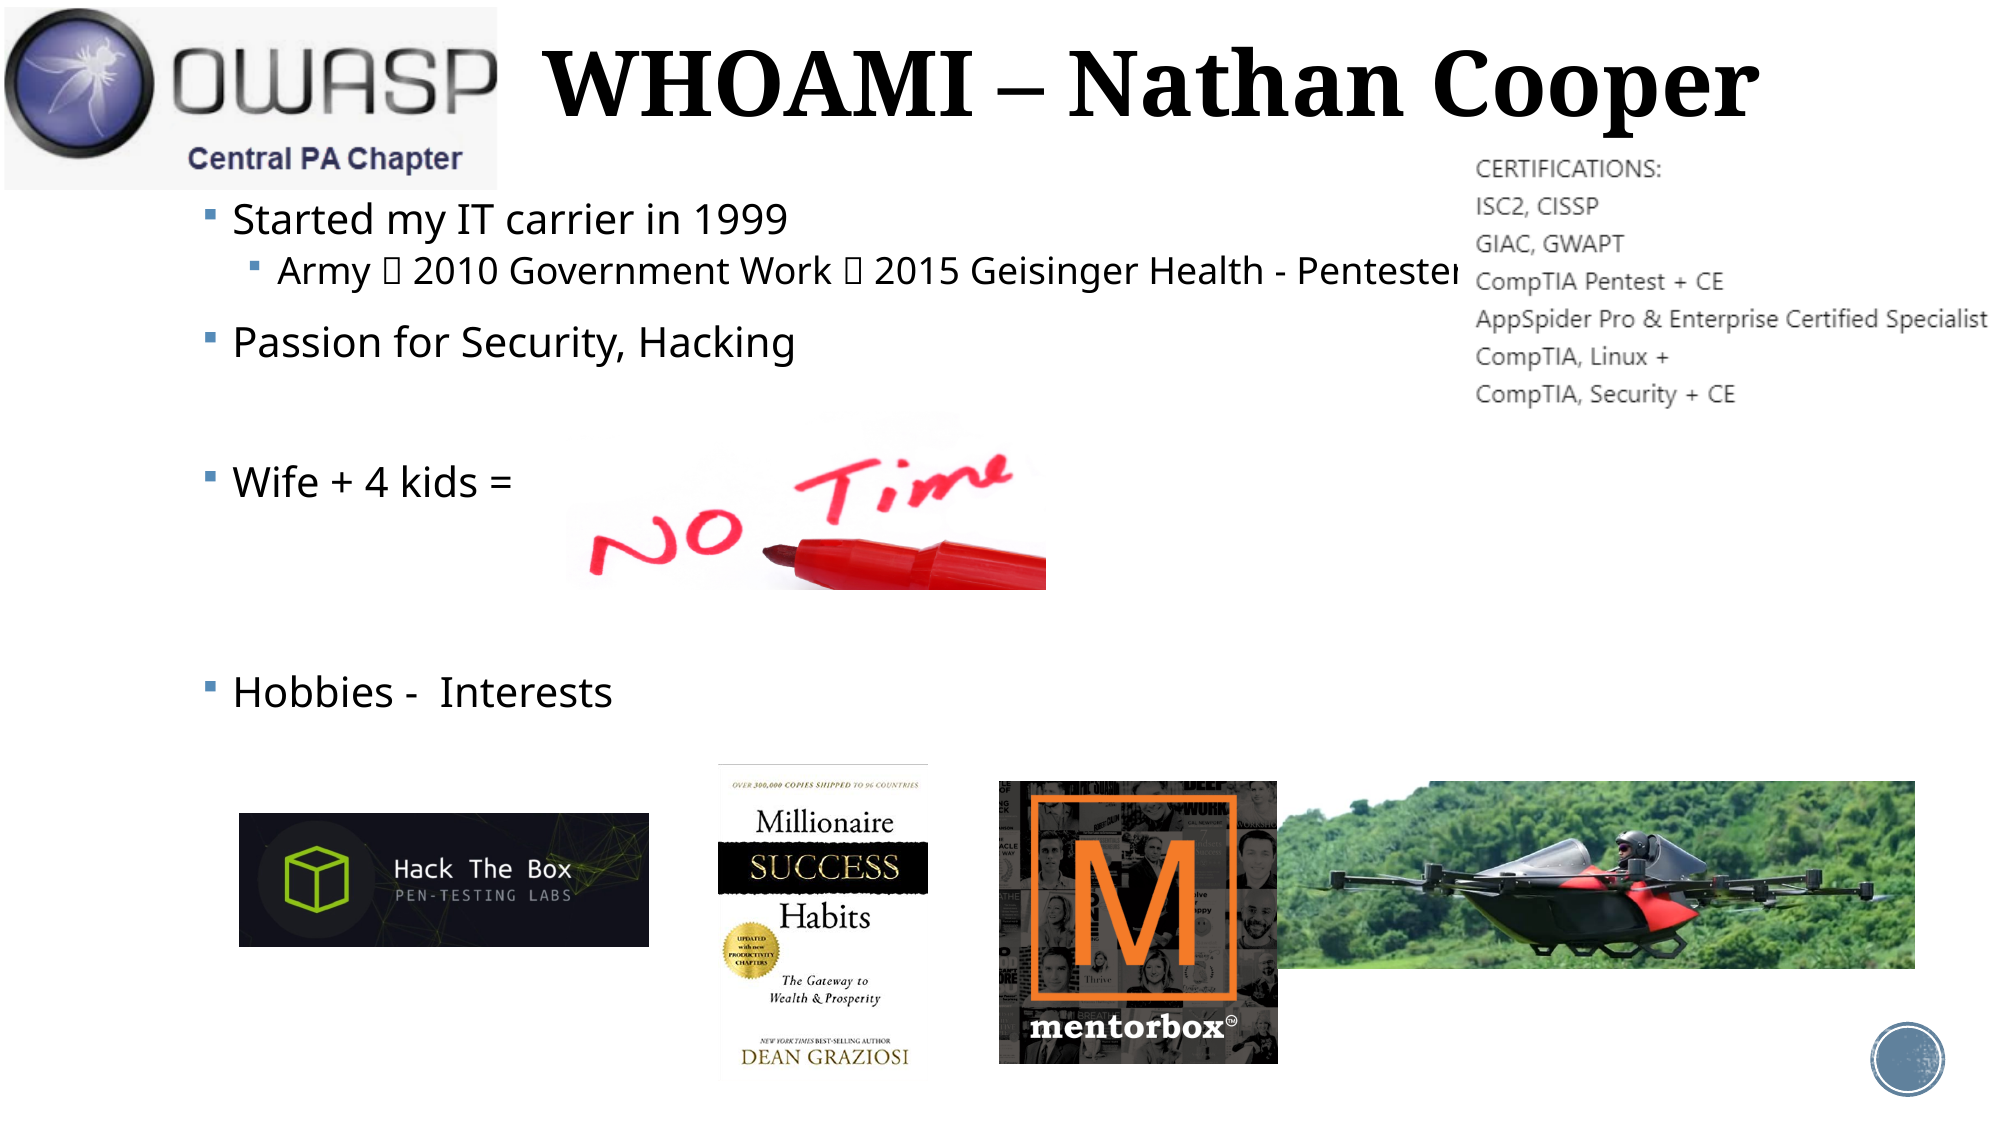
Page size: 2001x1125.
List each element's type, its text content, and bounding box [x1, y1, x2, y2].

picture [566, 411, 1046, 590]
picture [718, 764, 928, 1081]
title WHOAMI – Nathan Cooper [527, 30, 2000, 144]
list Started my IT carrier in 1999 Army  2010 Government Work  2015 Geisinger Health - Pentester Passion for Security, Hacking Wife + 4 kids = Hobbies - Interests [187, 191, 1842, 1068]
picture [239, 813, 649, 947]
picture [0, 7, 502, 190]
picture [1458, 143, 2000, 412]
picture [999, 781, 1915, 1064]
